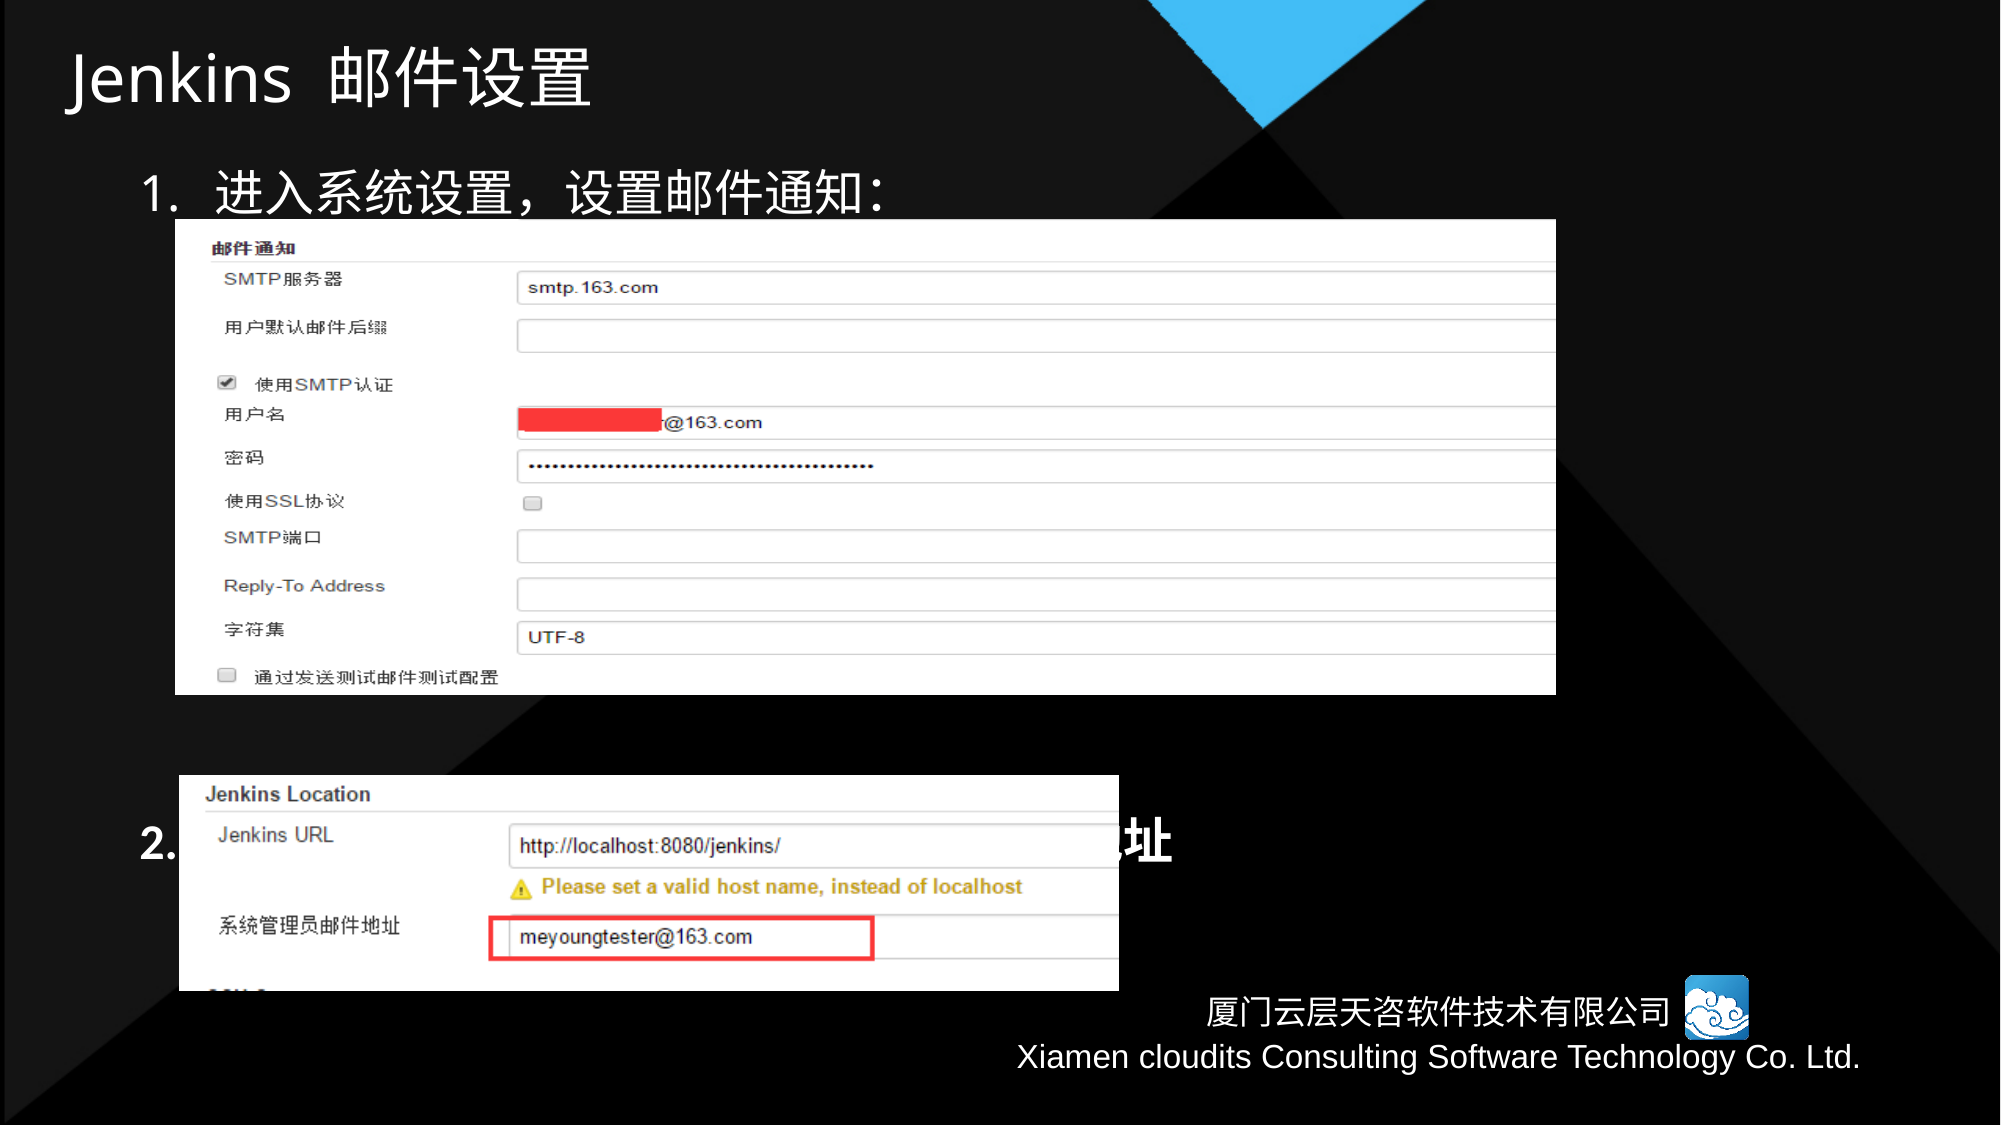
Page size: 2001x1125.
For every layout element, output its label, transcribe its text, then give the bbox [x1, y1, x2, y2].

list 进入系统设置，设置邮件通知： Jenkins Location中设置系统管理员邮件地址 [49, 160, 1798, 1024]
title Jenkins 邮件设置 [55, 36, 1827, 126]
picture [0, 0, 2001, 1125]
